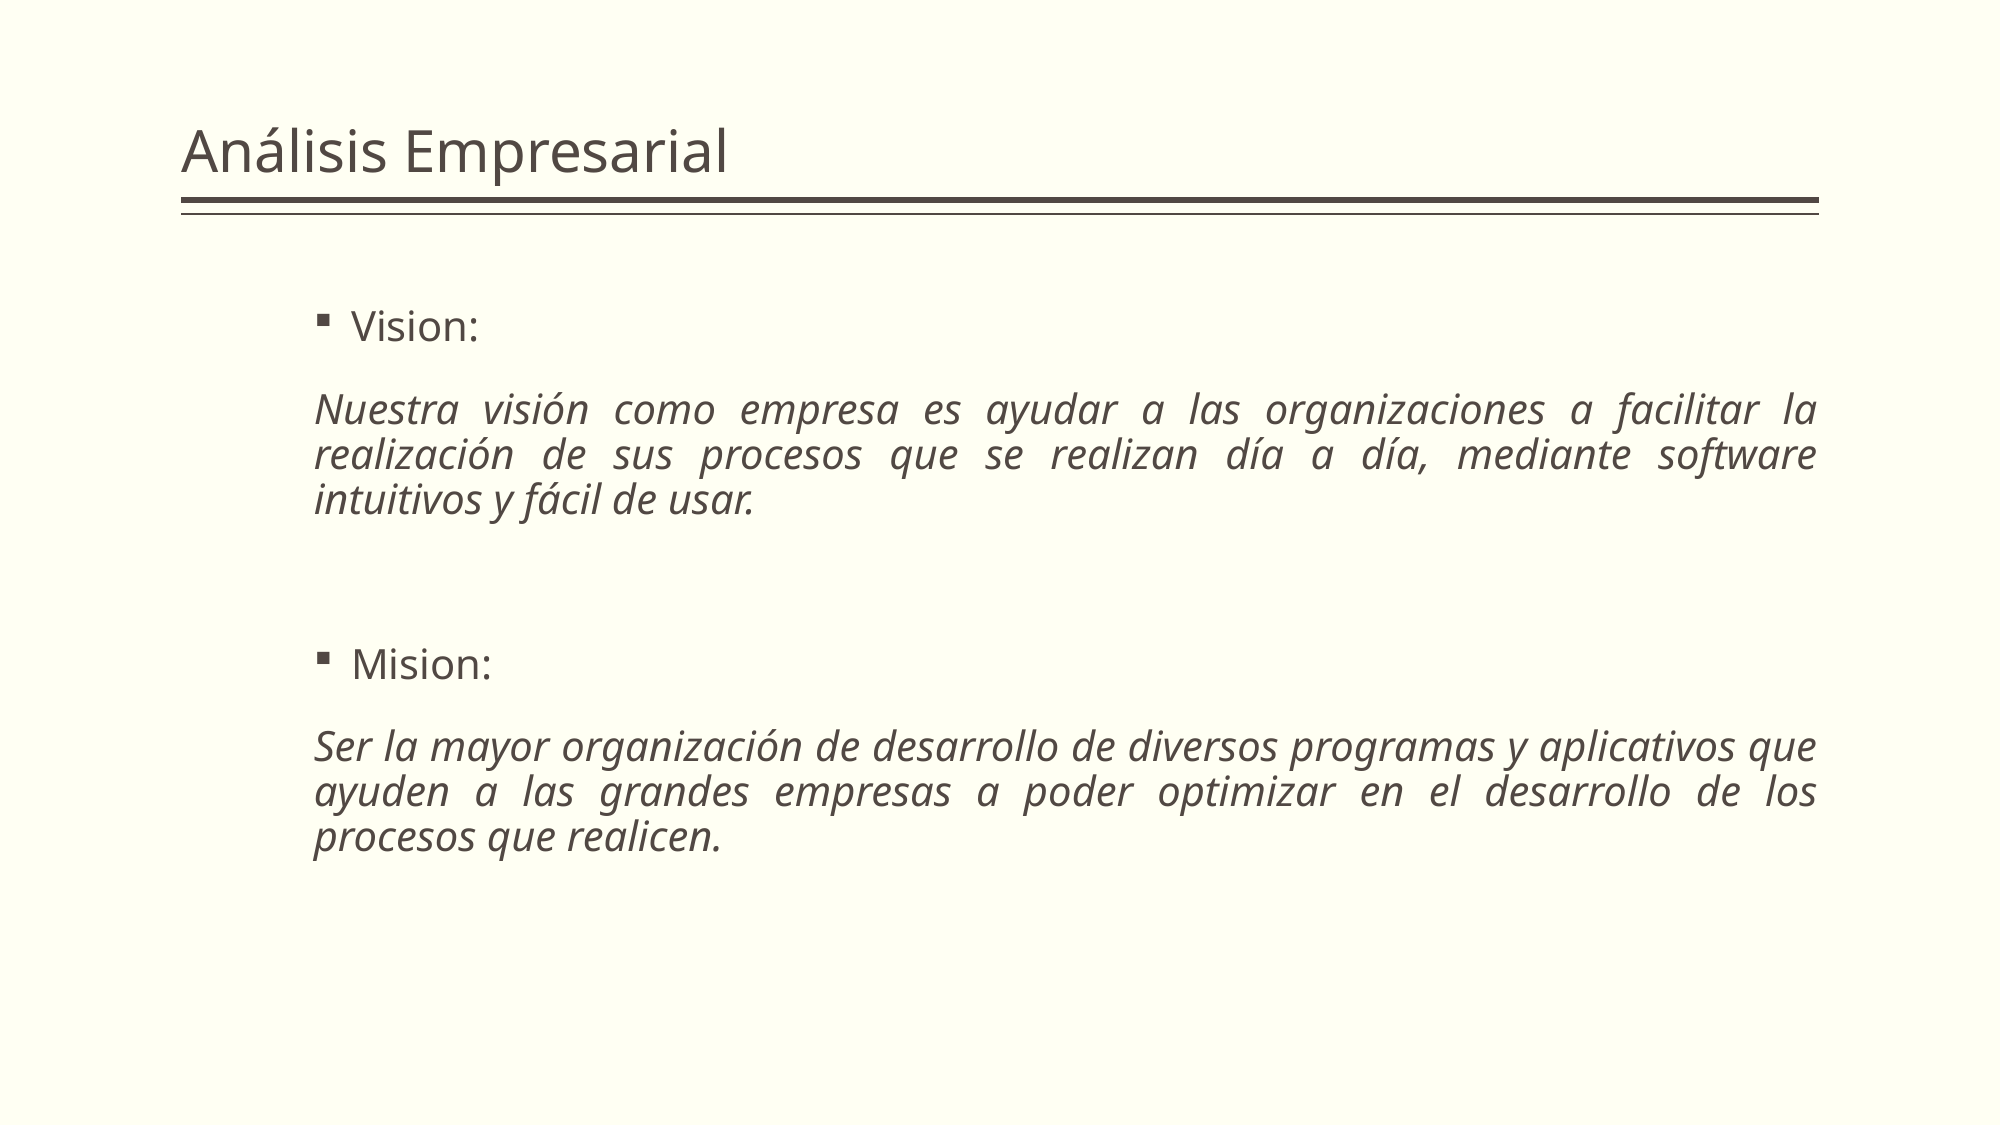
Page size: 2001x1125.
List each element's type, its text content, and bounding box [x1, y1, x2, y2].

title Análisis Empresarial [181, 12, 1819, 193]
list Vision: Nuestra visión como empresa es ayudar a las organizaciones a facilitar la realización de sus procesos que se realizan día a día, mediante software intuitivos y fácil de usar. Mision: Ser la mayor organización de desarrollo de diversos programas y aplicativos que ayuden a las grandes empresas a poder optimizar en el desarrollo de los procesos que realicen. [313, 298, 1819, 1049]
